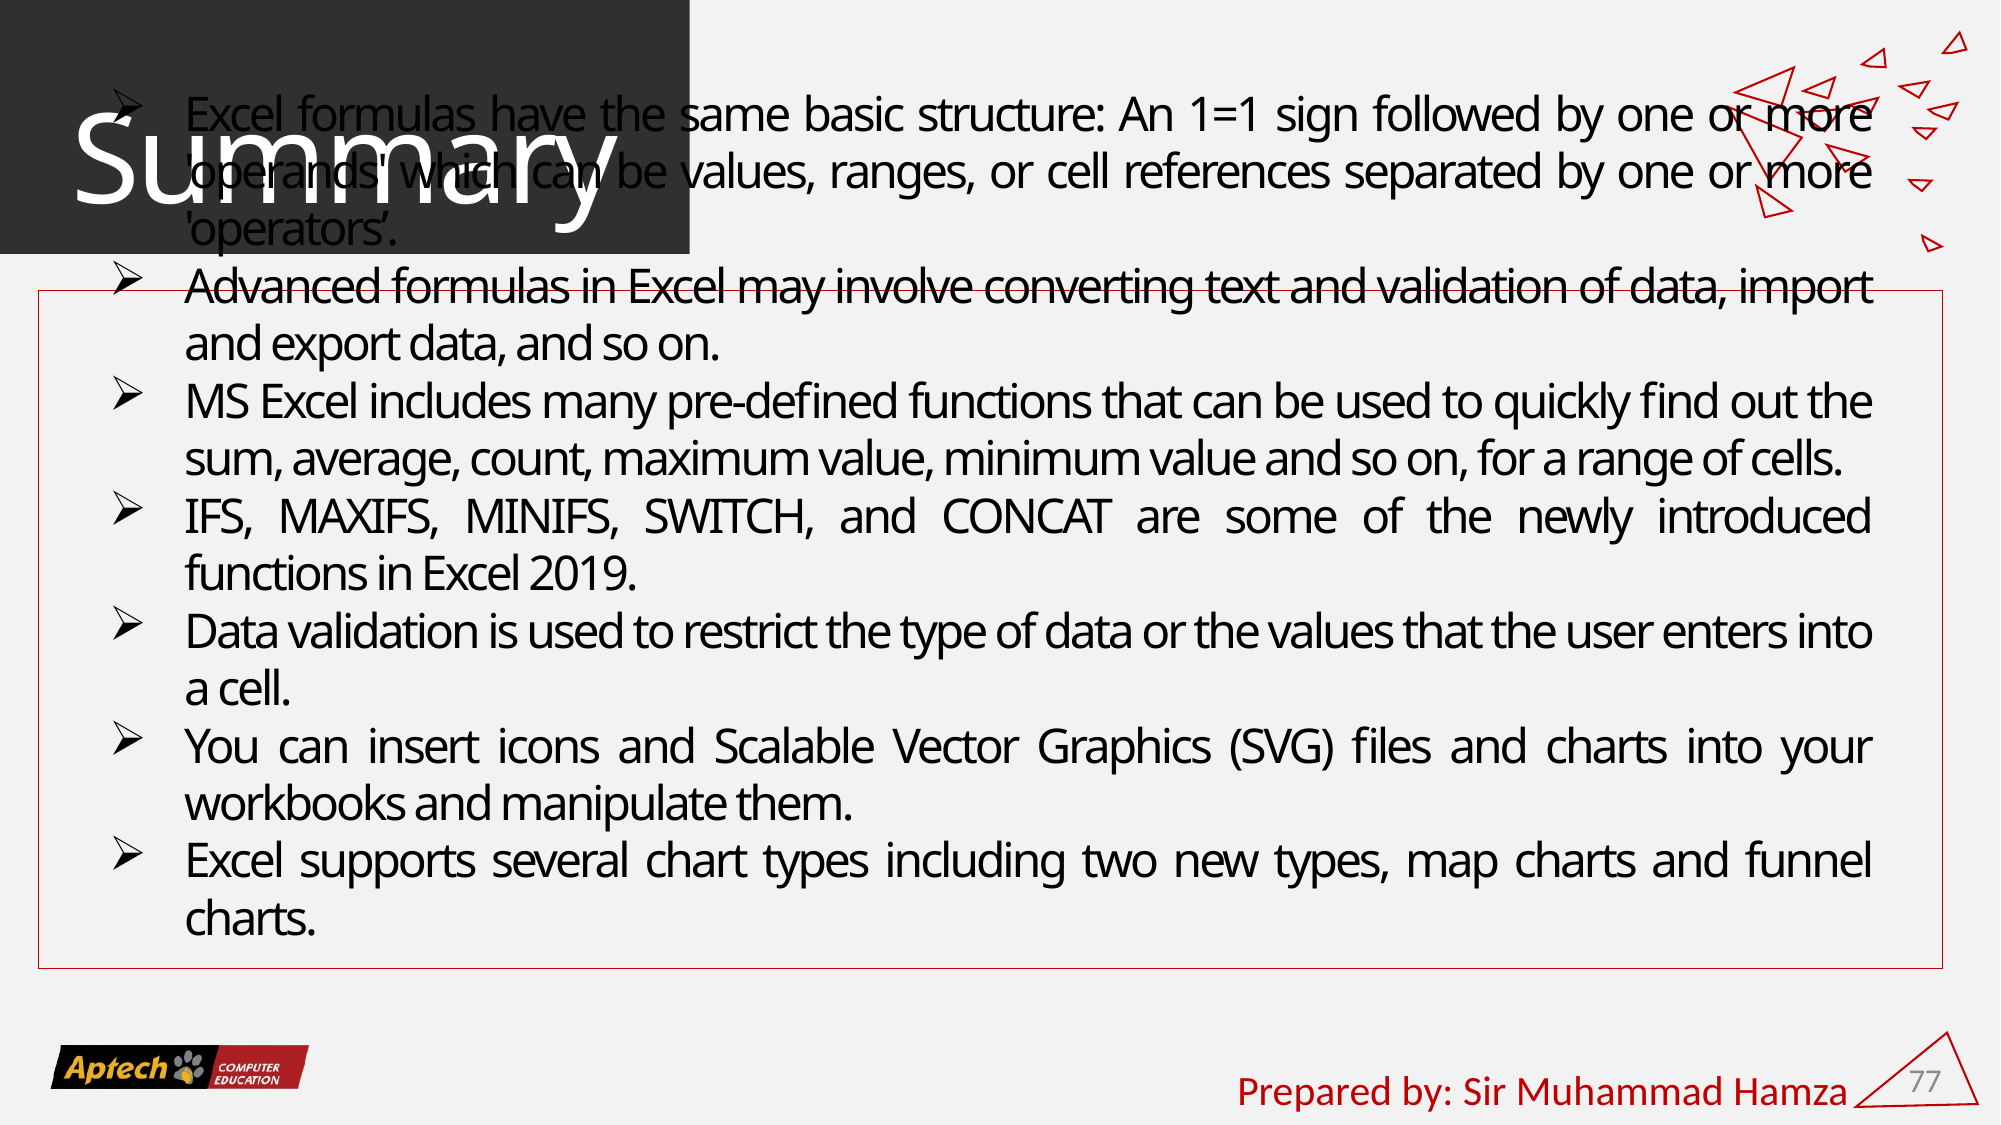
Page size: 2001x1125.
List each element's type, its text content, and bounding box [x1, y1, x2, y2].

slide_number 77 [1880, 1037, 1957, 1120]
text_box Summary [0, 0, 690, 254]
text_box [1957, 1053, 1980, 1106]
text_box [1940, 1030, 1951, 1037]
picture [47, 933, 325, 1089]
text_box Excel formulas have the same basic structure: An 1=1 sign followed by one or more 'operands' which can be values, ranges, or cell references separated by one or more 'operators’. Advanced formulas in Excel may involve converting text and validation of data, import and export data, and so on. MS Excel includes many pre-defined functions that can be used to quickly find out the sum, average, count, maximum value, minimum value and so on, for a range of cells. IFS, MAXIFS, MINIFS, SWITCH, and CONCAT are some of the newly introduced functions in Excel 2019. Data validation is used to restrict the type of data or the values that the user enters into a cell. You can insert icons and Scalable Vector Graphics (SVG) files and charts into your workbooks and manipulate them. Excel supports several chart types including two new types, map charts and funnel charts. [38, 290, 1943, 969]
footer Prepared by: Sir Muhammad Hamza [1205, 1059, 1880, 1120]
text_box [1724, 32, 1968, 252]
